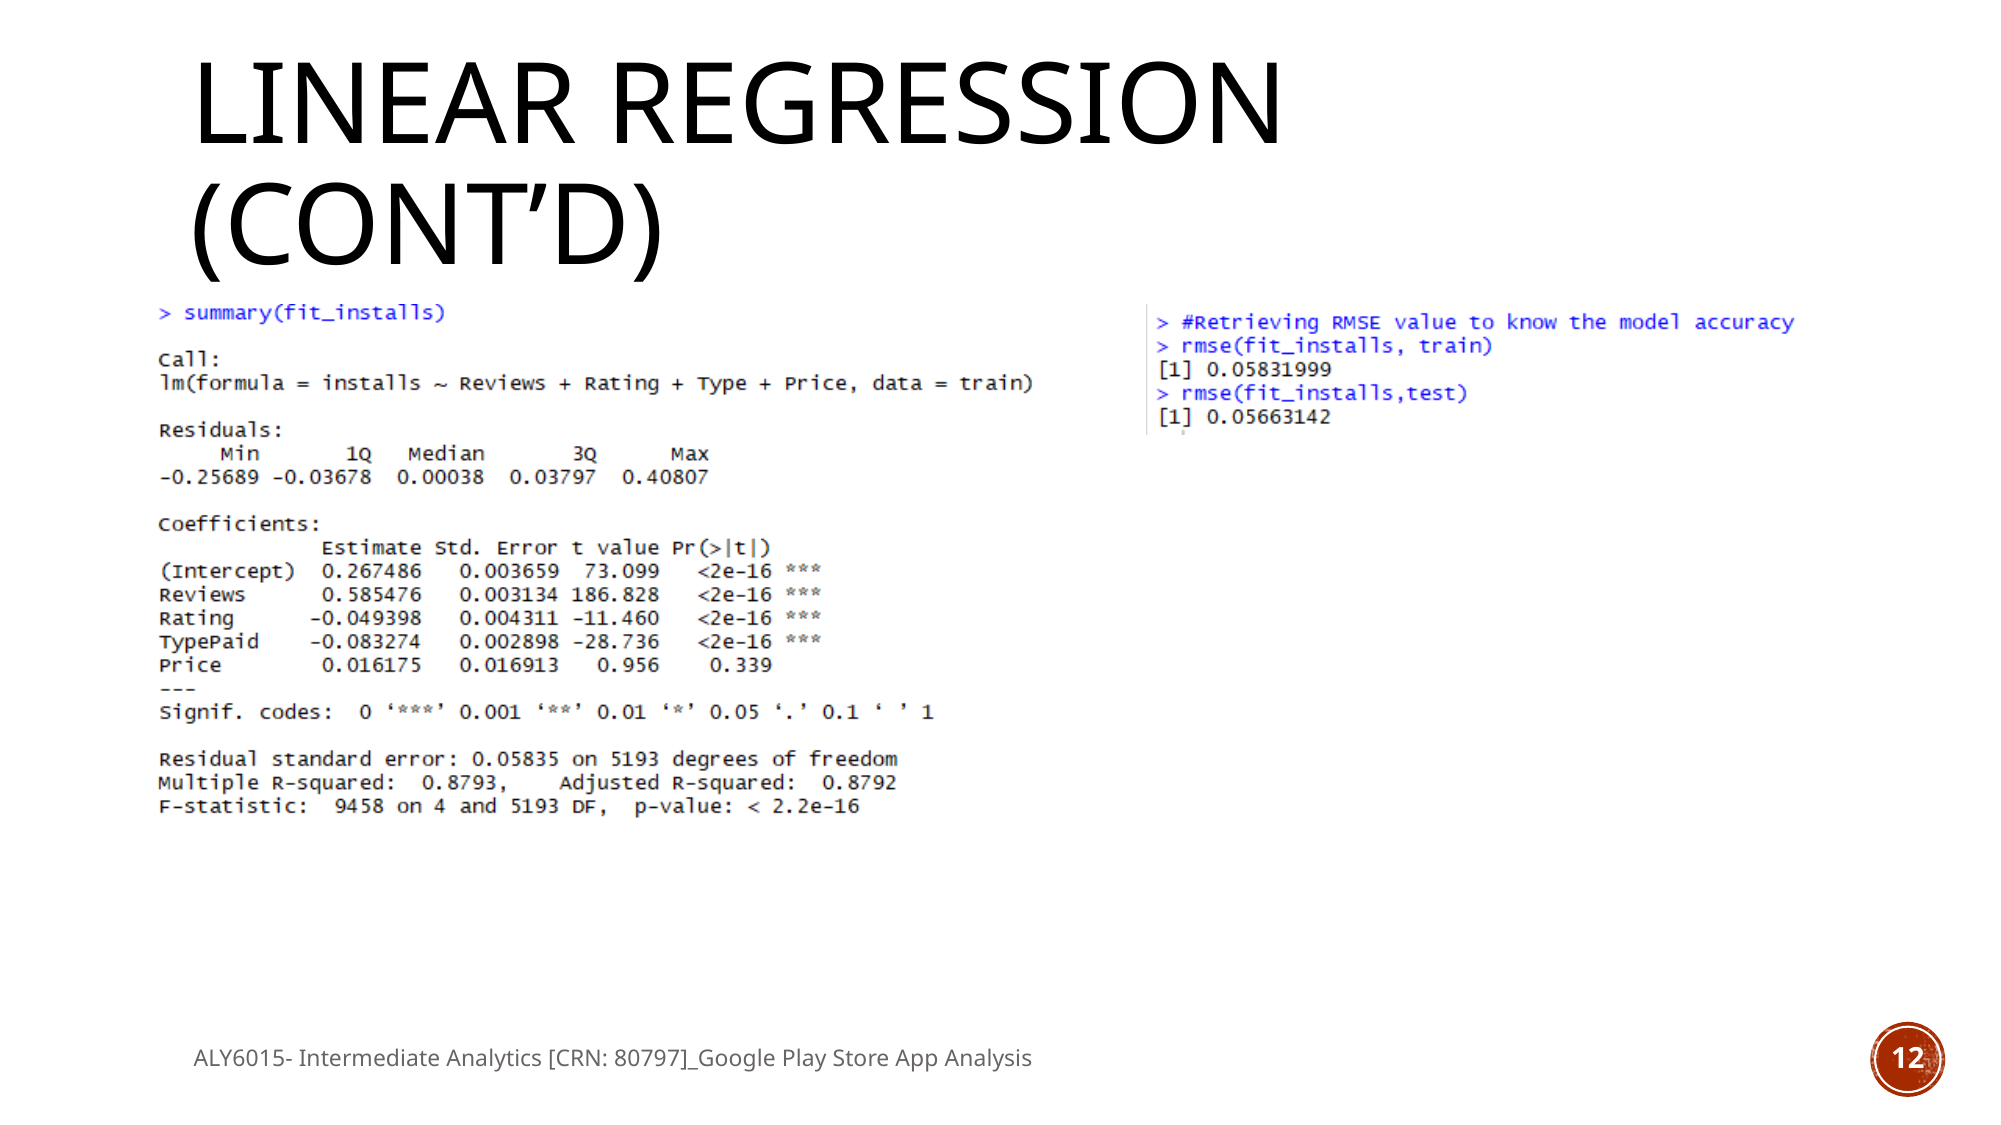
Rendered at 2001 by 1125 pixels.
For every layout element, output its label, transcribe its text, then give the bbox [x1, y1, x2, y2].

title Linear regression (cont’d) [175, 79, 1552, 256]
picture [1146, 304, 1821, 435]
footer ALY6015- Intermediate Analytics [CRN: 80797]_Google Play Store App Analysis [178, 1028, 1217, 1089]
picture [150, 304, 1043, 821]
slide_number 12 [1855, 1028, 1961, 1089]
